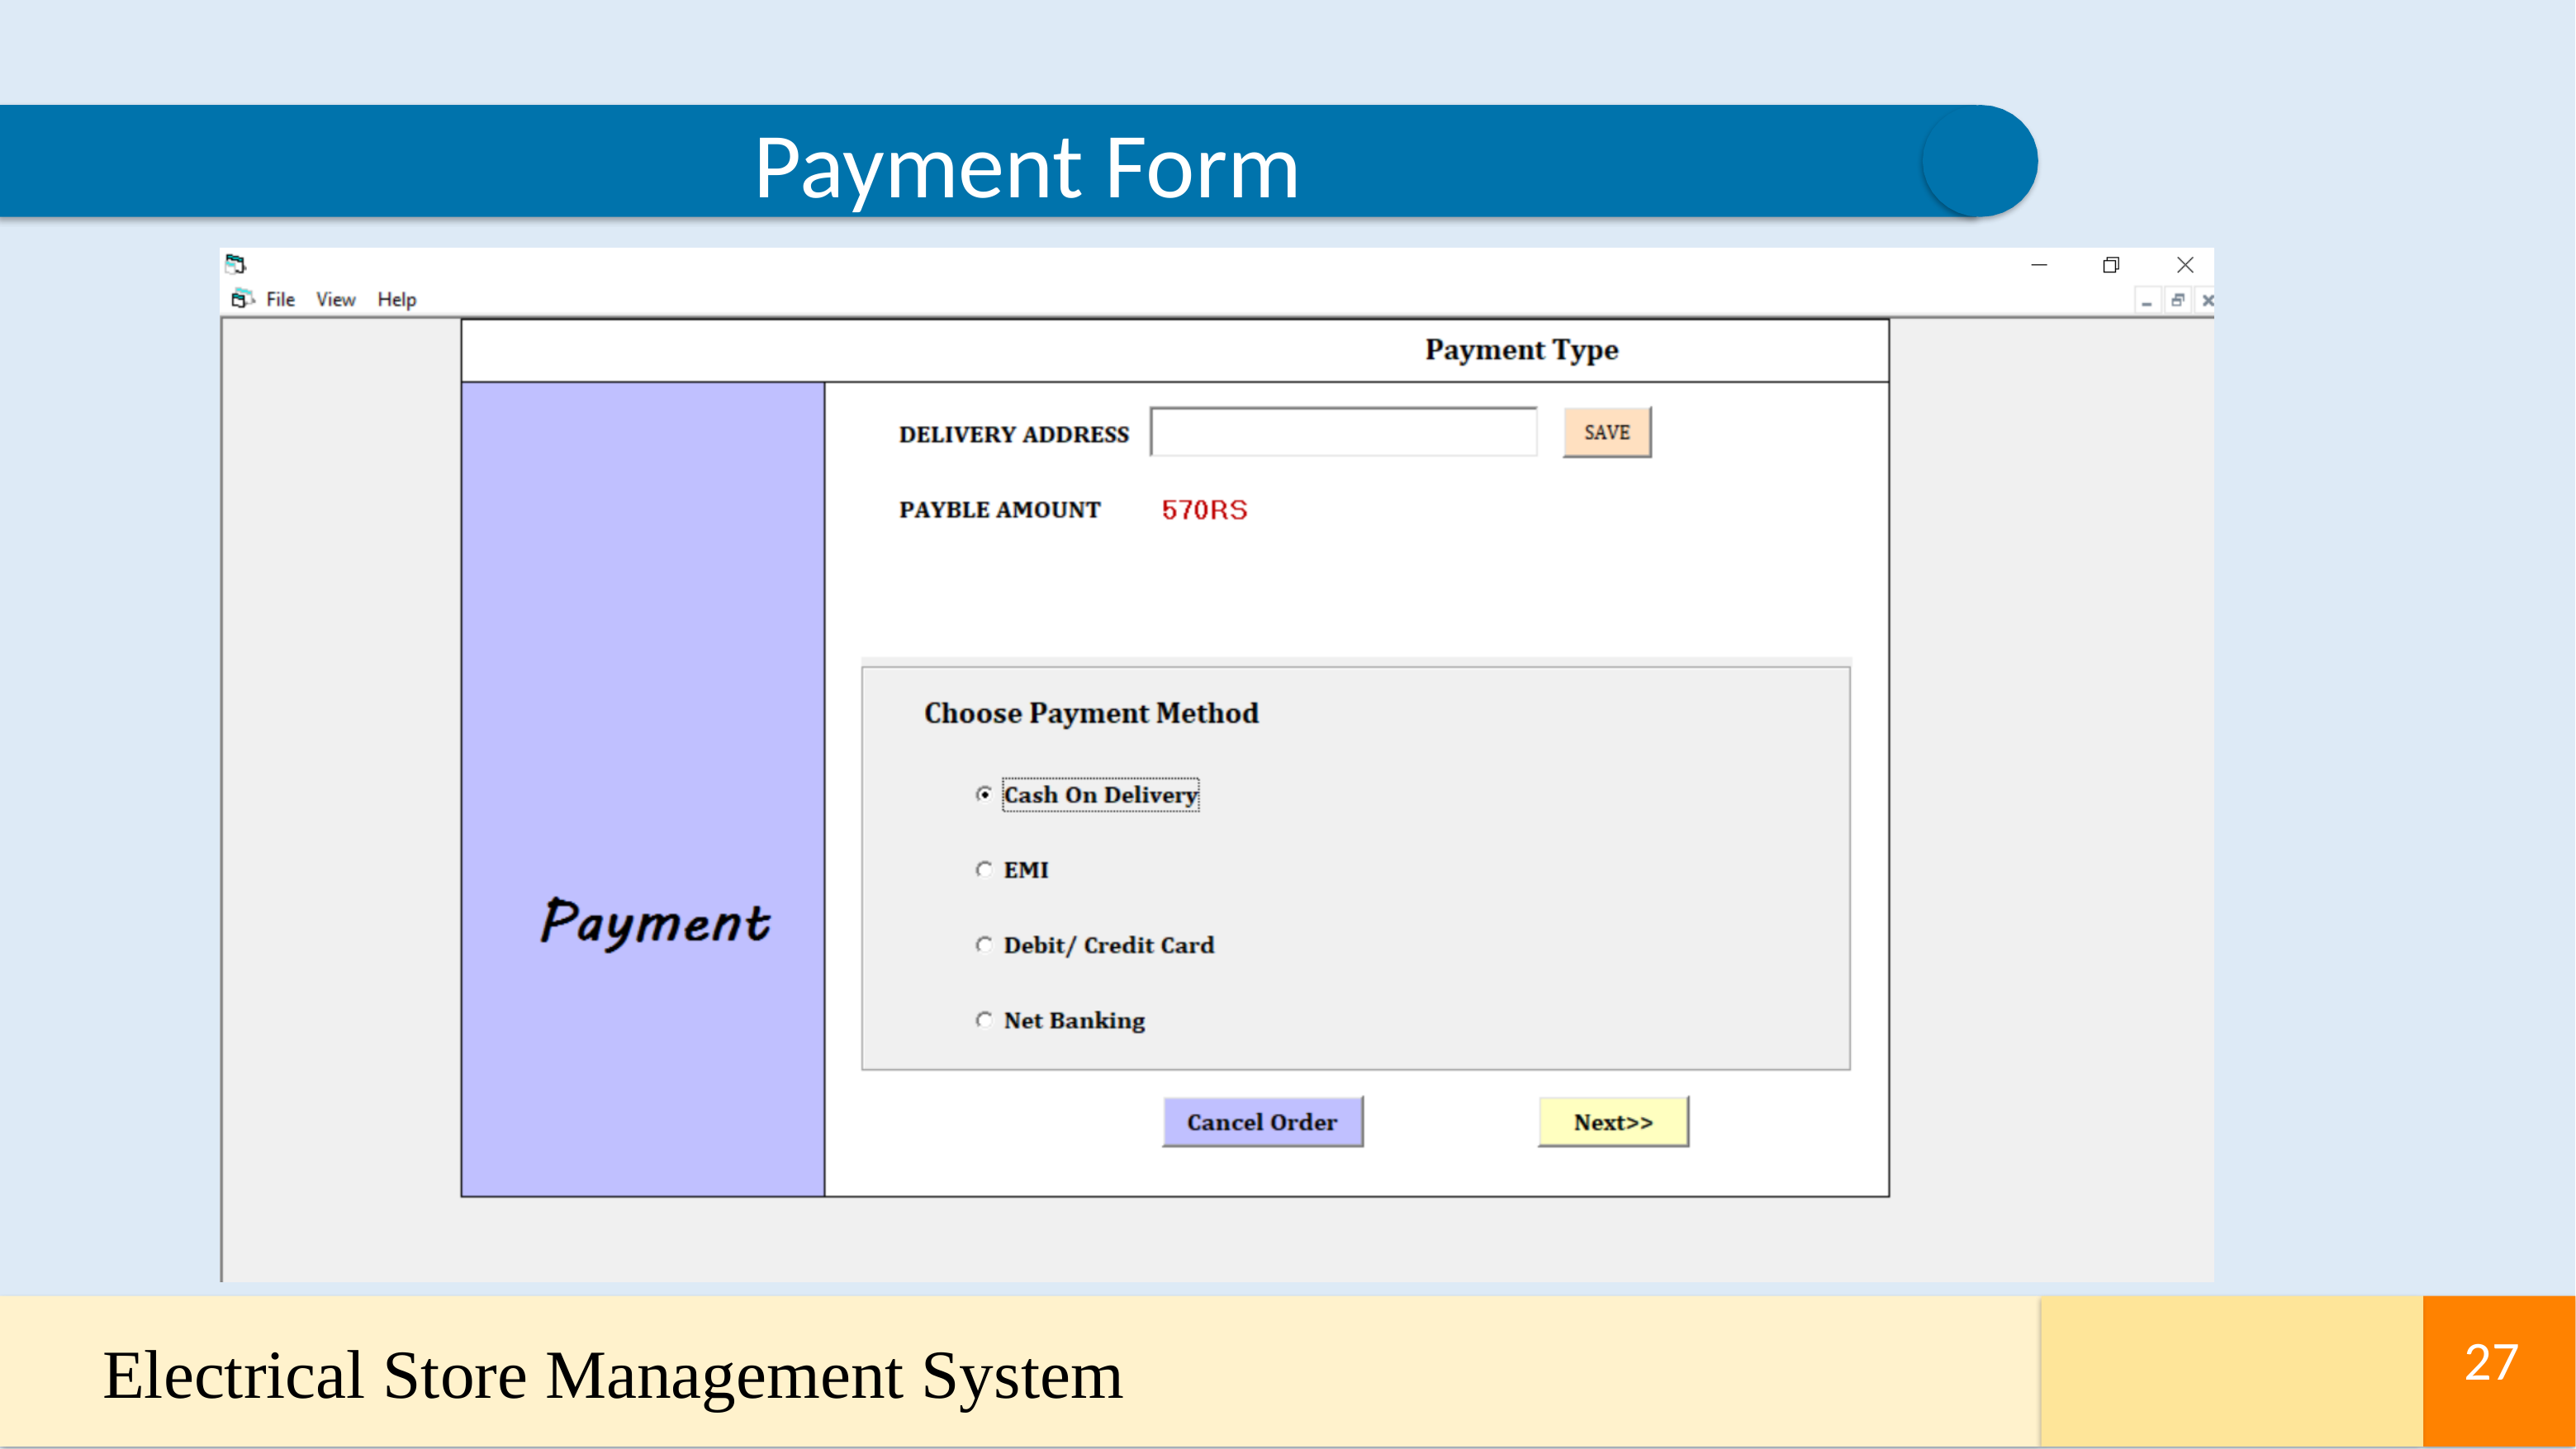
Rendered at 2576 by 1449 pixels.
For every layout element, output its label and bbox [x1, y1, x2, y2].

text_box [0, 1295, 2576, 1447]
text_box [0, 104, 2039, 218]
picture [219, 248, 2214, 1283]
